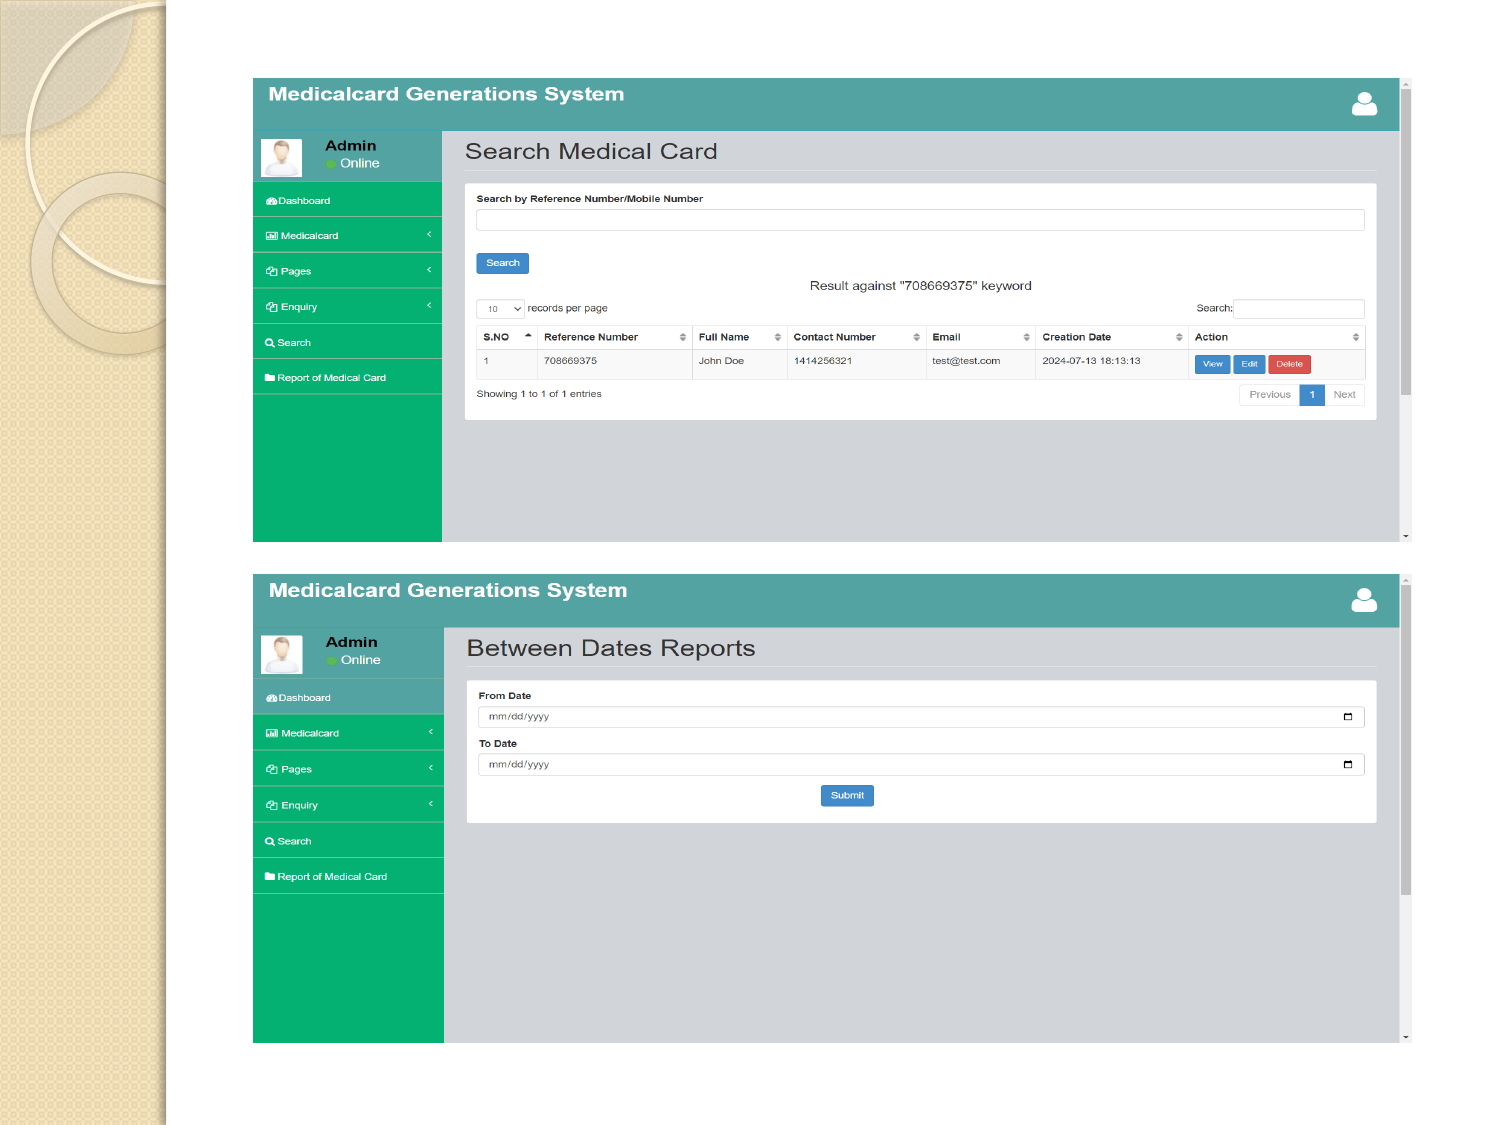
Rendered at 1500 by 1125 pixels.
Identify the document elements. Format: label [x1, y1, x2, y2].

picture [253, 573, 1412, 1043]
picture [253, 77, 1412, 542]
